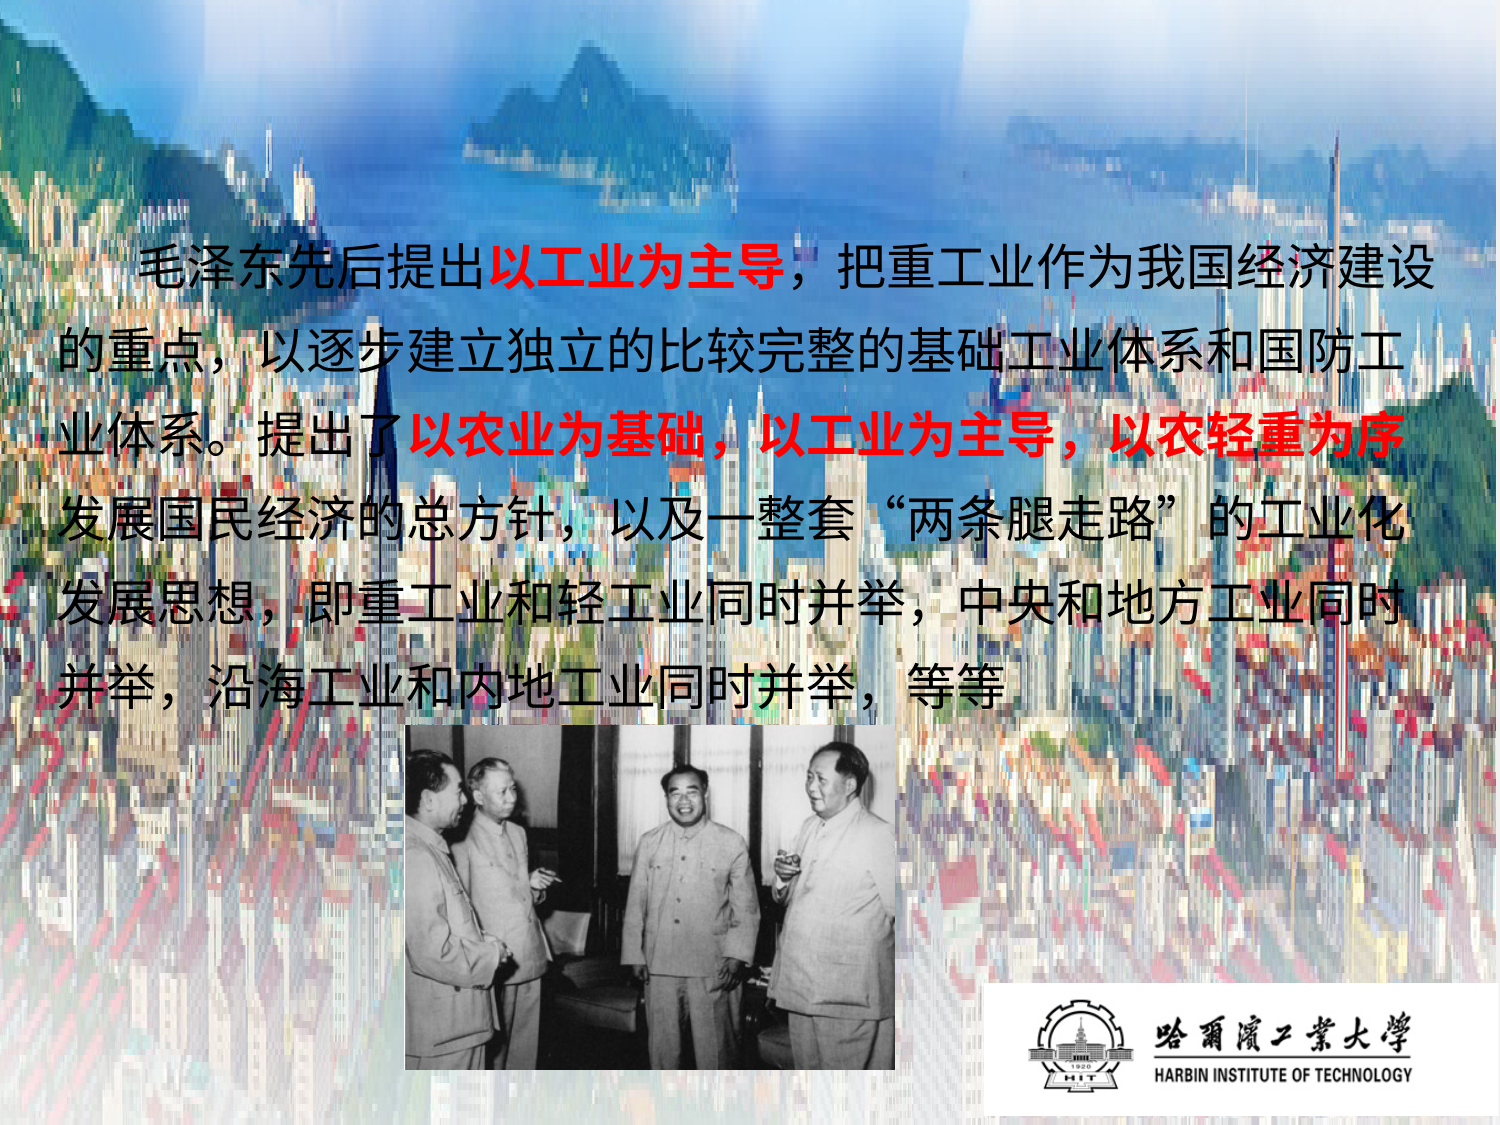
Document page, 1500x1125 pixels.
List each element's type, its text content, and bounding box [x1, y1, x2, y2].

list 毛泽东先后提出以工业为主导，把重工业作为我国经济建设的重点，以逐步建立独立的比较完整的基础工业体系和国防工业体系。提出了以农业为基础，以工业为主导，以农轻重为序发展国民经济的总方针，以及一整套“两条腿走路”的工业化发展思想，即重工业和轻工业同时并举，中央和地方工业同时并举，沿海工业和内地工业同时并举，等等 [41, 204, 1459, 690]
picture [0, 0, 1500, 1125]
